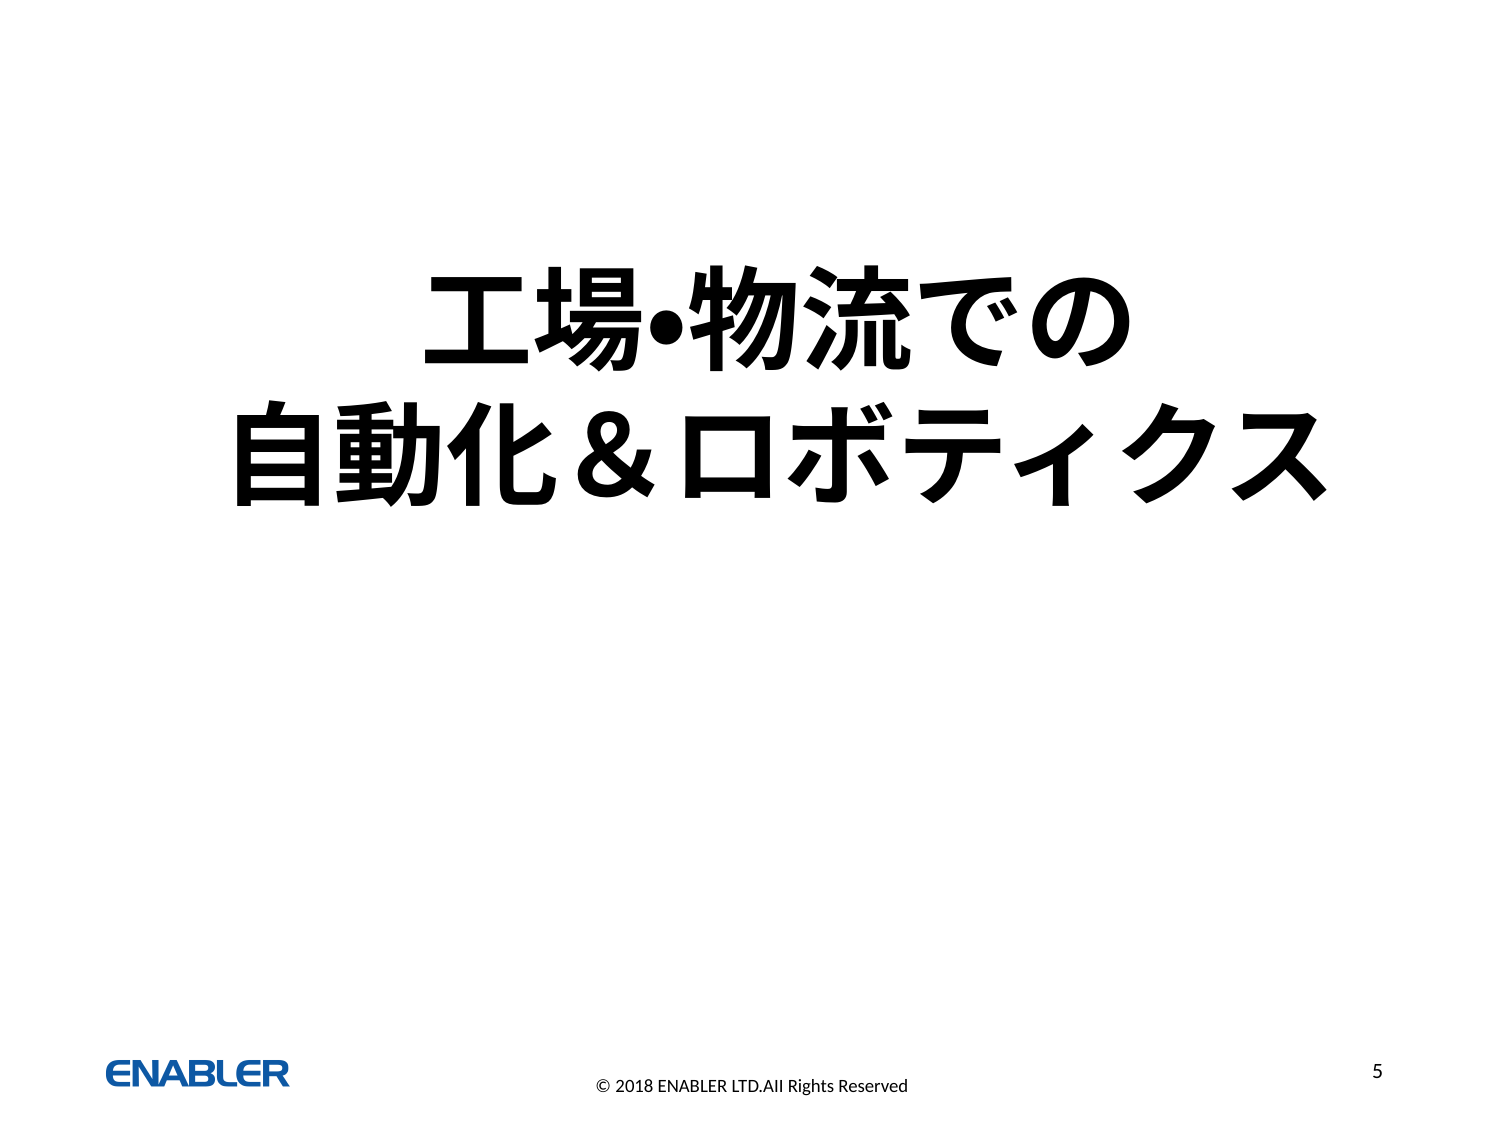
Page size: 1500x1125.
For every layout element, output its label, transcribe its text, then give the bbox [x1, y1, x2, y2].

picture [93, 1038, 304, 1110]
text_box 工場・物流での 自動化＆ロボティクス [206, 241, 1352, 661]
